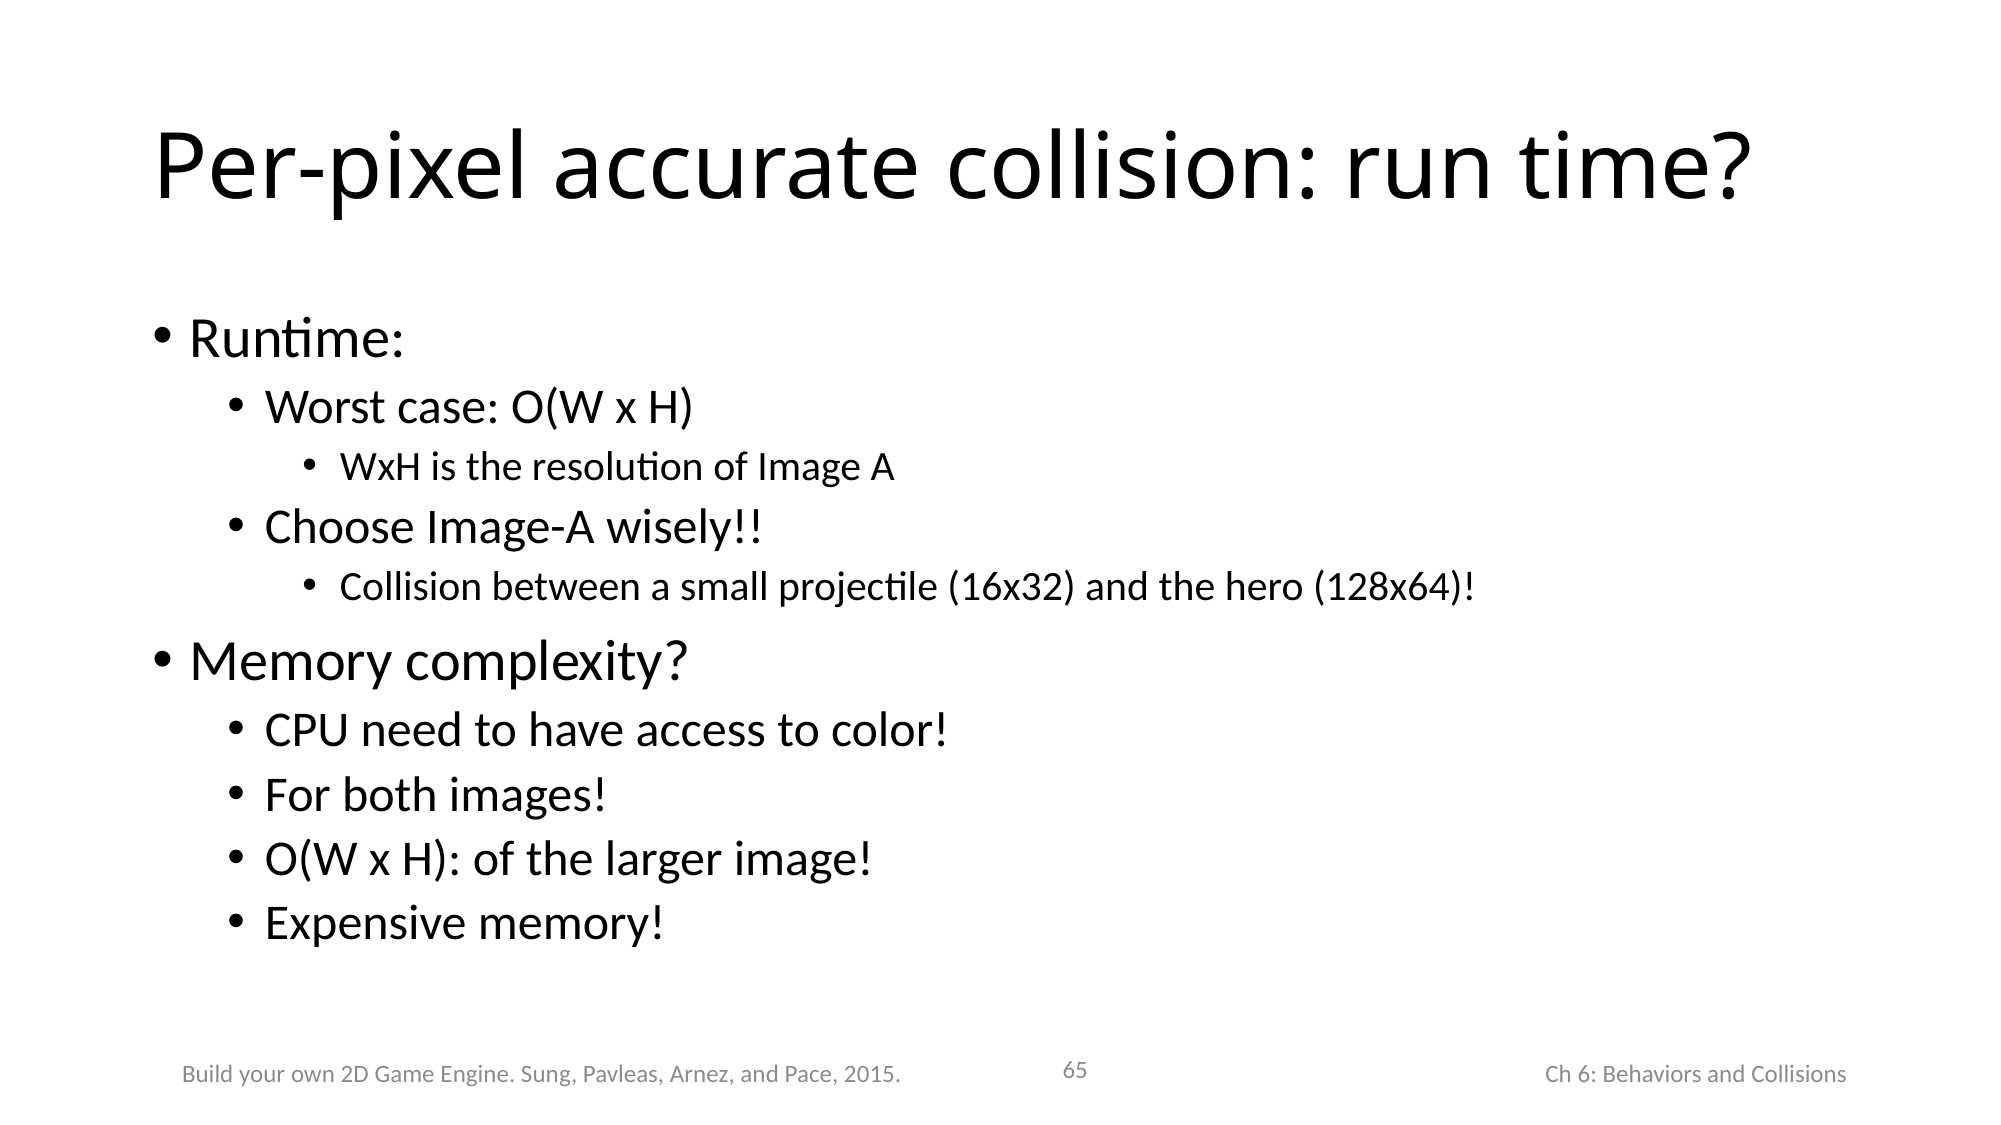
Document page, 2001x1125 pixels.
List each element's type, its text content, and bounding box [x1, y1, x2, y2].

title Per-pixel accurate collision: run time? [137, 59, 1863, 278]
list Runtime: Worst case: O(W x H) WxH is the resolution of Image A Choose Image-A wisely!! Collision between a small projectile (16x32) and the hero (128x64)! Memory complexity? CPU need to have access to color! For both images! O(W x H): of the larger image! Expensive memory! [137, 299, 1863, 1014]
